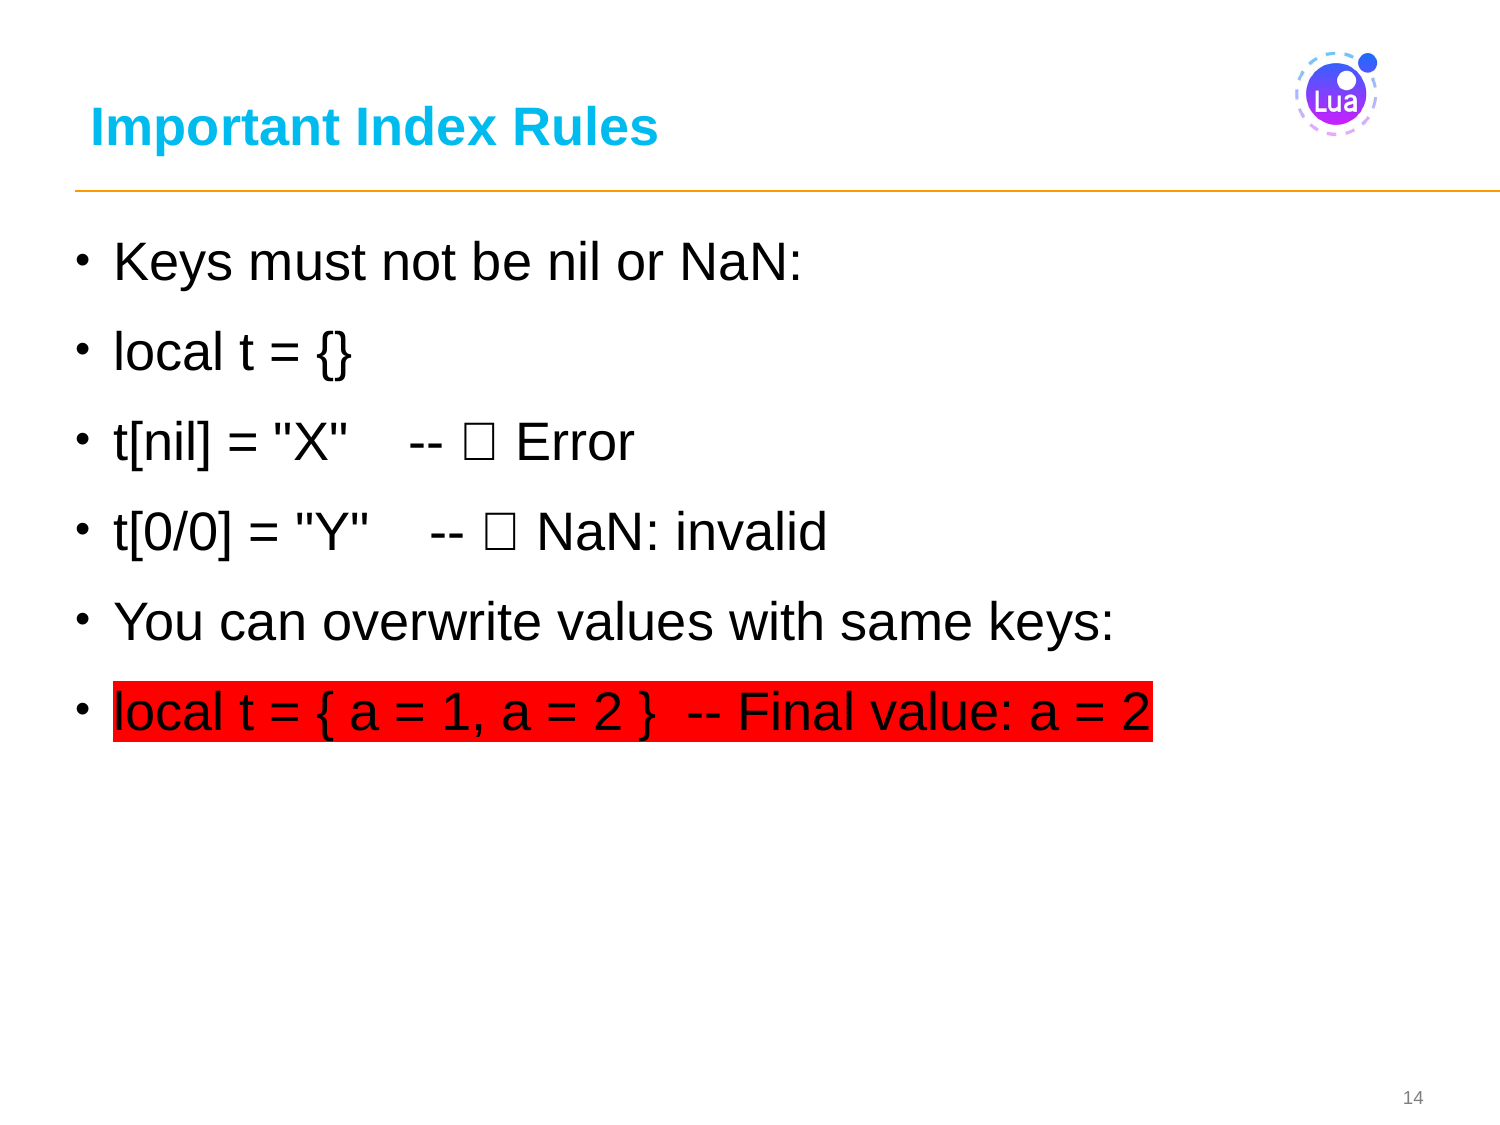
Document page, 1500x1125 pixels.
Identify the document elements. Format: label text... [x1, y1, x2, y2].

title Important Index Rules [75, 27, 1422, 157]
list Keys must not be nil or NaN: local t = {} t[nil] = "X" -- ❌ Error t[0/0] = "Y" -- ❌ NaN: invalid You can overwrite values with same keys: local t = { a = 1, a = 2 } -- Final value: a = 2 [75, 226, 1425, 1018]
